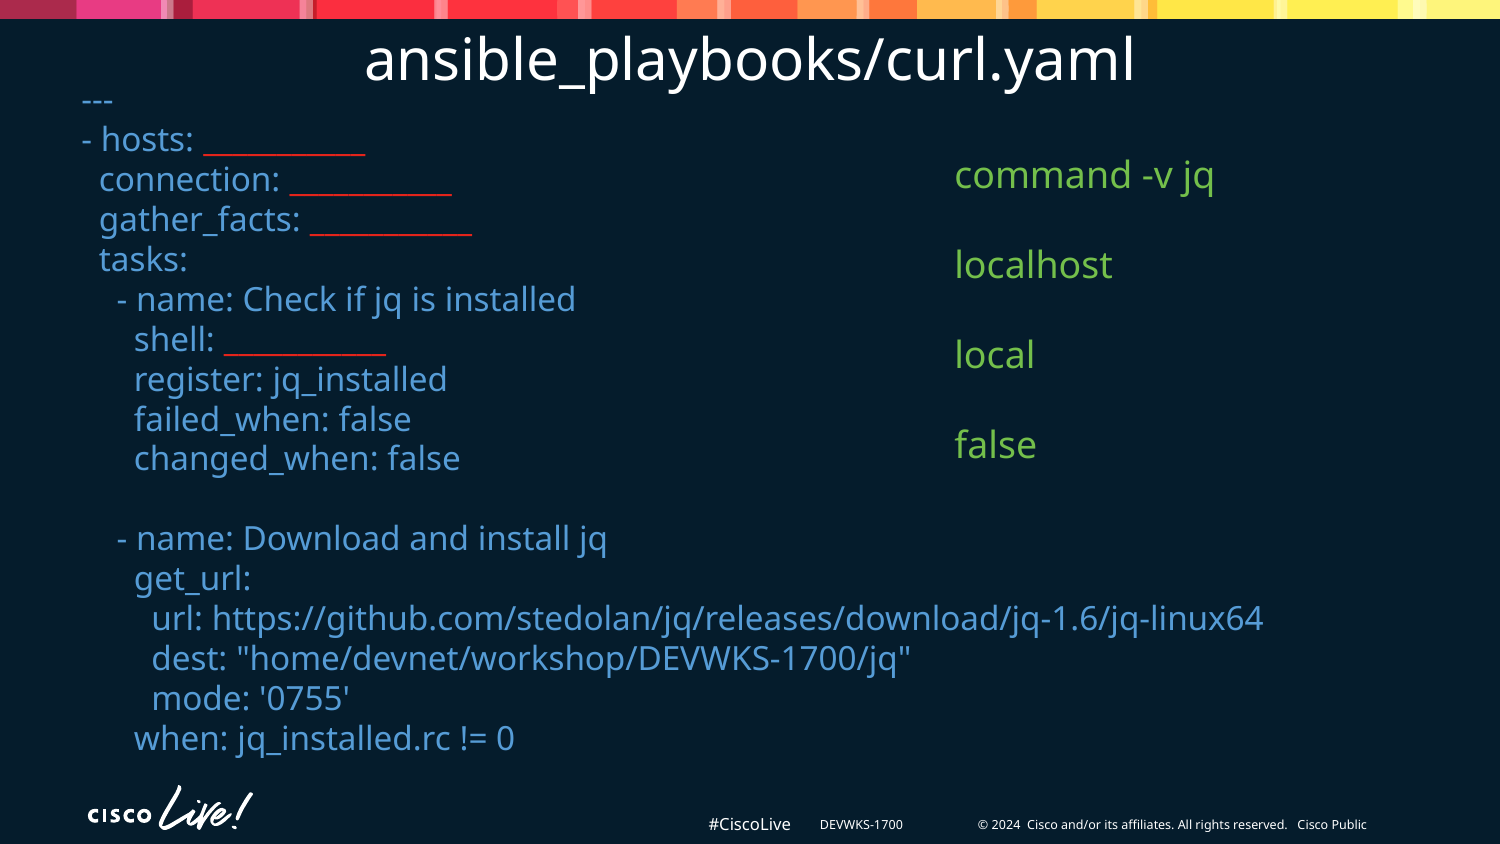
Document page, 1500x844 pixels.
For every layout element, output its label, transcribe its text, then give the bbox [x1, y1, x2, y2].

text_box --- - hosts: ___________ connection: ___________ gather_facts: ___________ tasks: - name: Check if jq is installed shell: ___________ register: jq_installed failed_when: false changed_when: false - name: Download and install jq get_url: url: https://github.com/stedolan/jq/releases/download/jq-1.6/jq-linux64 dest: "home/devnet/workshop/DEVWKS-1700/jq" mode: '0755' when: jq_installed.rc != 0 [66, 70, 1403, 765]
footer DEVWKS-1700 [809, 811, 939, 838]
text_box command -v jq localhost local false [939, 98, 1500, 844]
picture [0, 0, 1500, 19]
title ansible_playbooks/curl.yaml [72, 31, 1428, 98]
